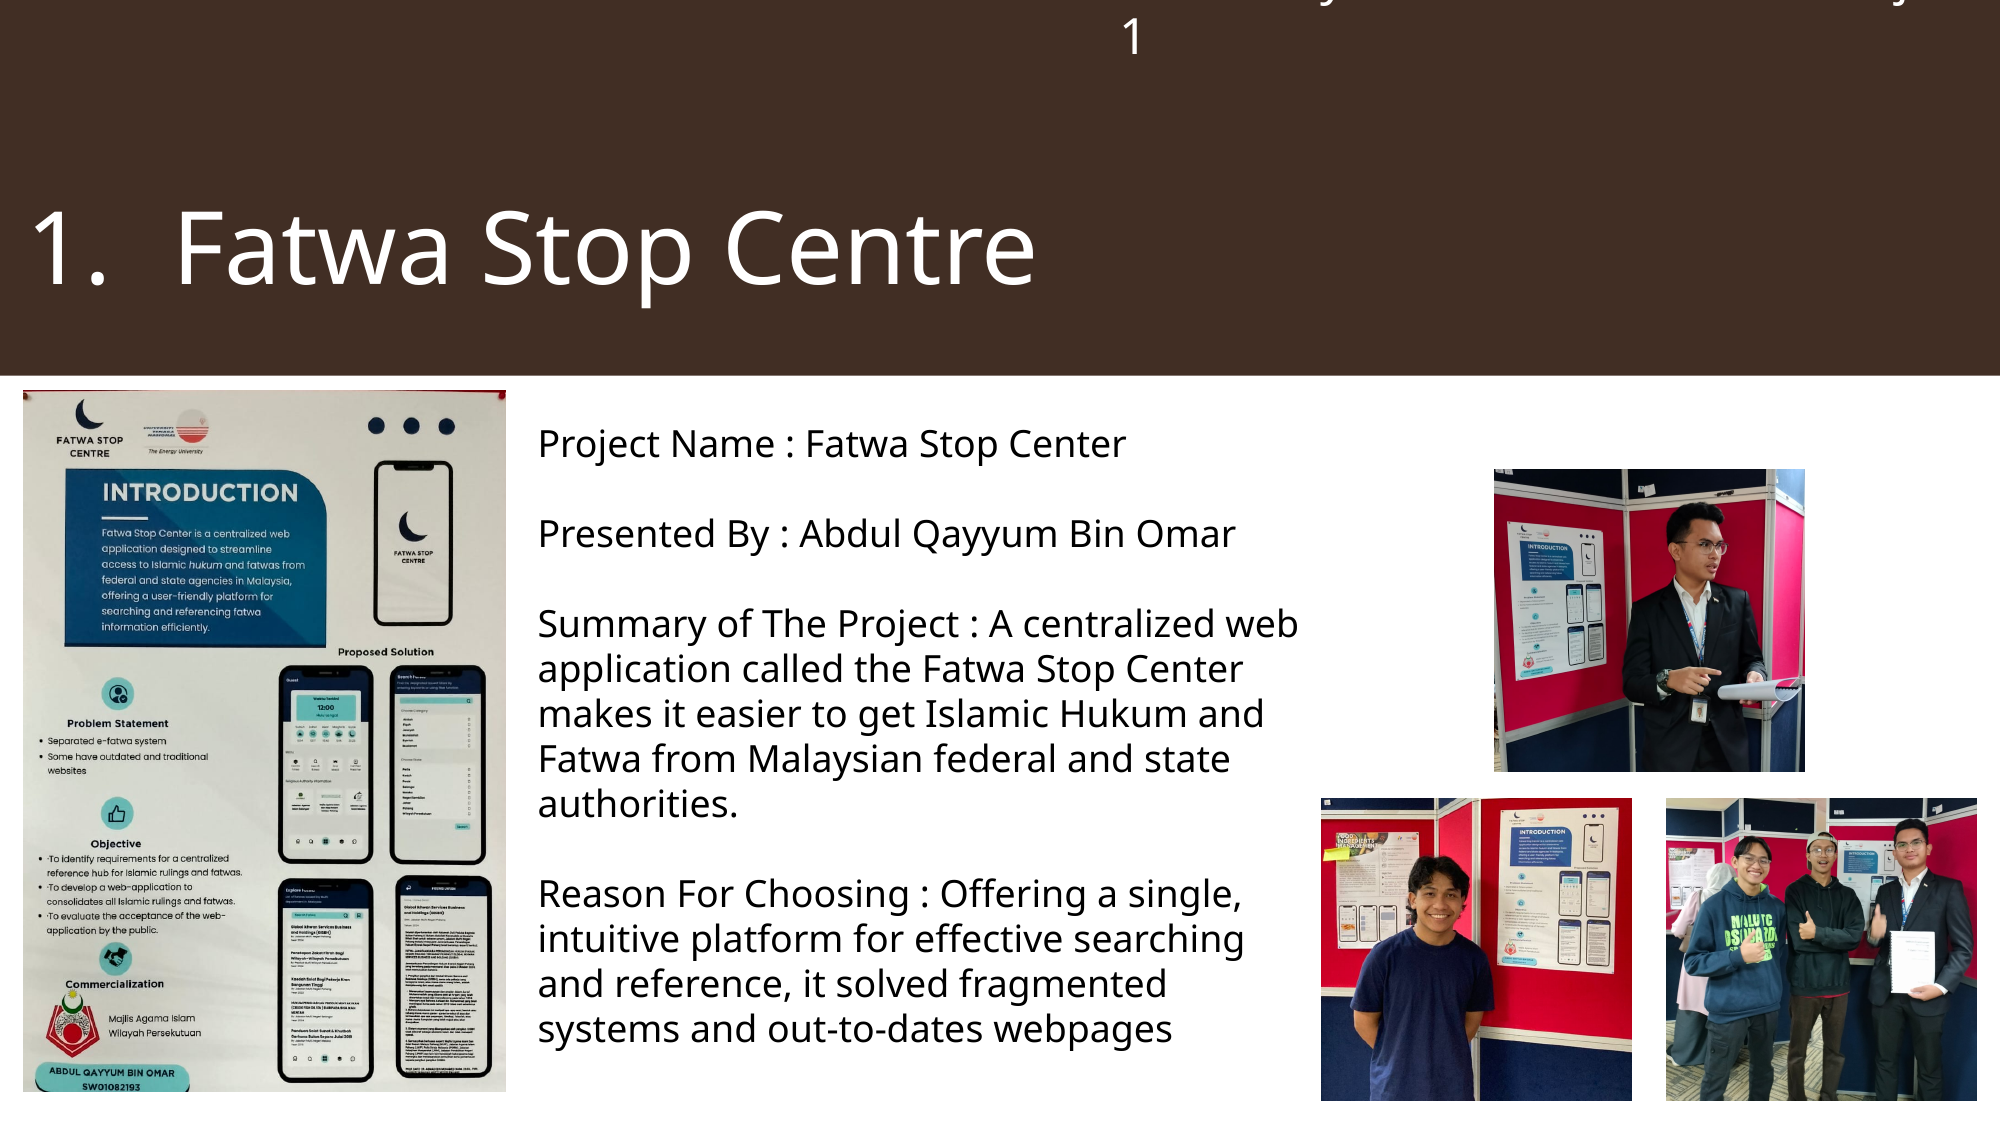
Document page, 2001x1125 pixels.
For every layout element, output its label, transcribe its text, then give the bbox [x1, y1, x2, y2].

text_box Fatwa Stop Centre [11, 125, 1105, 363]
text_box Project Name : Fatwa Stop Center Presented By : Abdul Qayyum Bin Omar Summary of The Project : A centralized web application called the Fatwa Stop Center makes it easier to get Islamic Hukum and Fatwa from Malaysian federal and state authorities. Reason For Choosing : Offering a single, intuitive platform for effective searching and reference, it solved fragmented systems and out-to-dates webpages [522, 412, 1322, 1058]
picture [23, 390, 506, 1092]
picture [1321, 798, 1632, 1101]
text_box Summary of 5 Best Final Year Project 1 [1104, 0, 2000, 73]
picture [1666, 798, 1977, 1101]
picture [1494, 469, 1805, 772]
